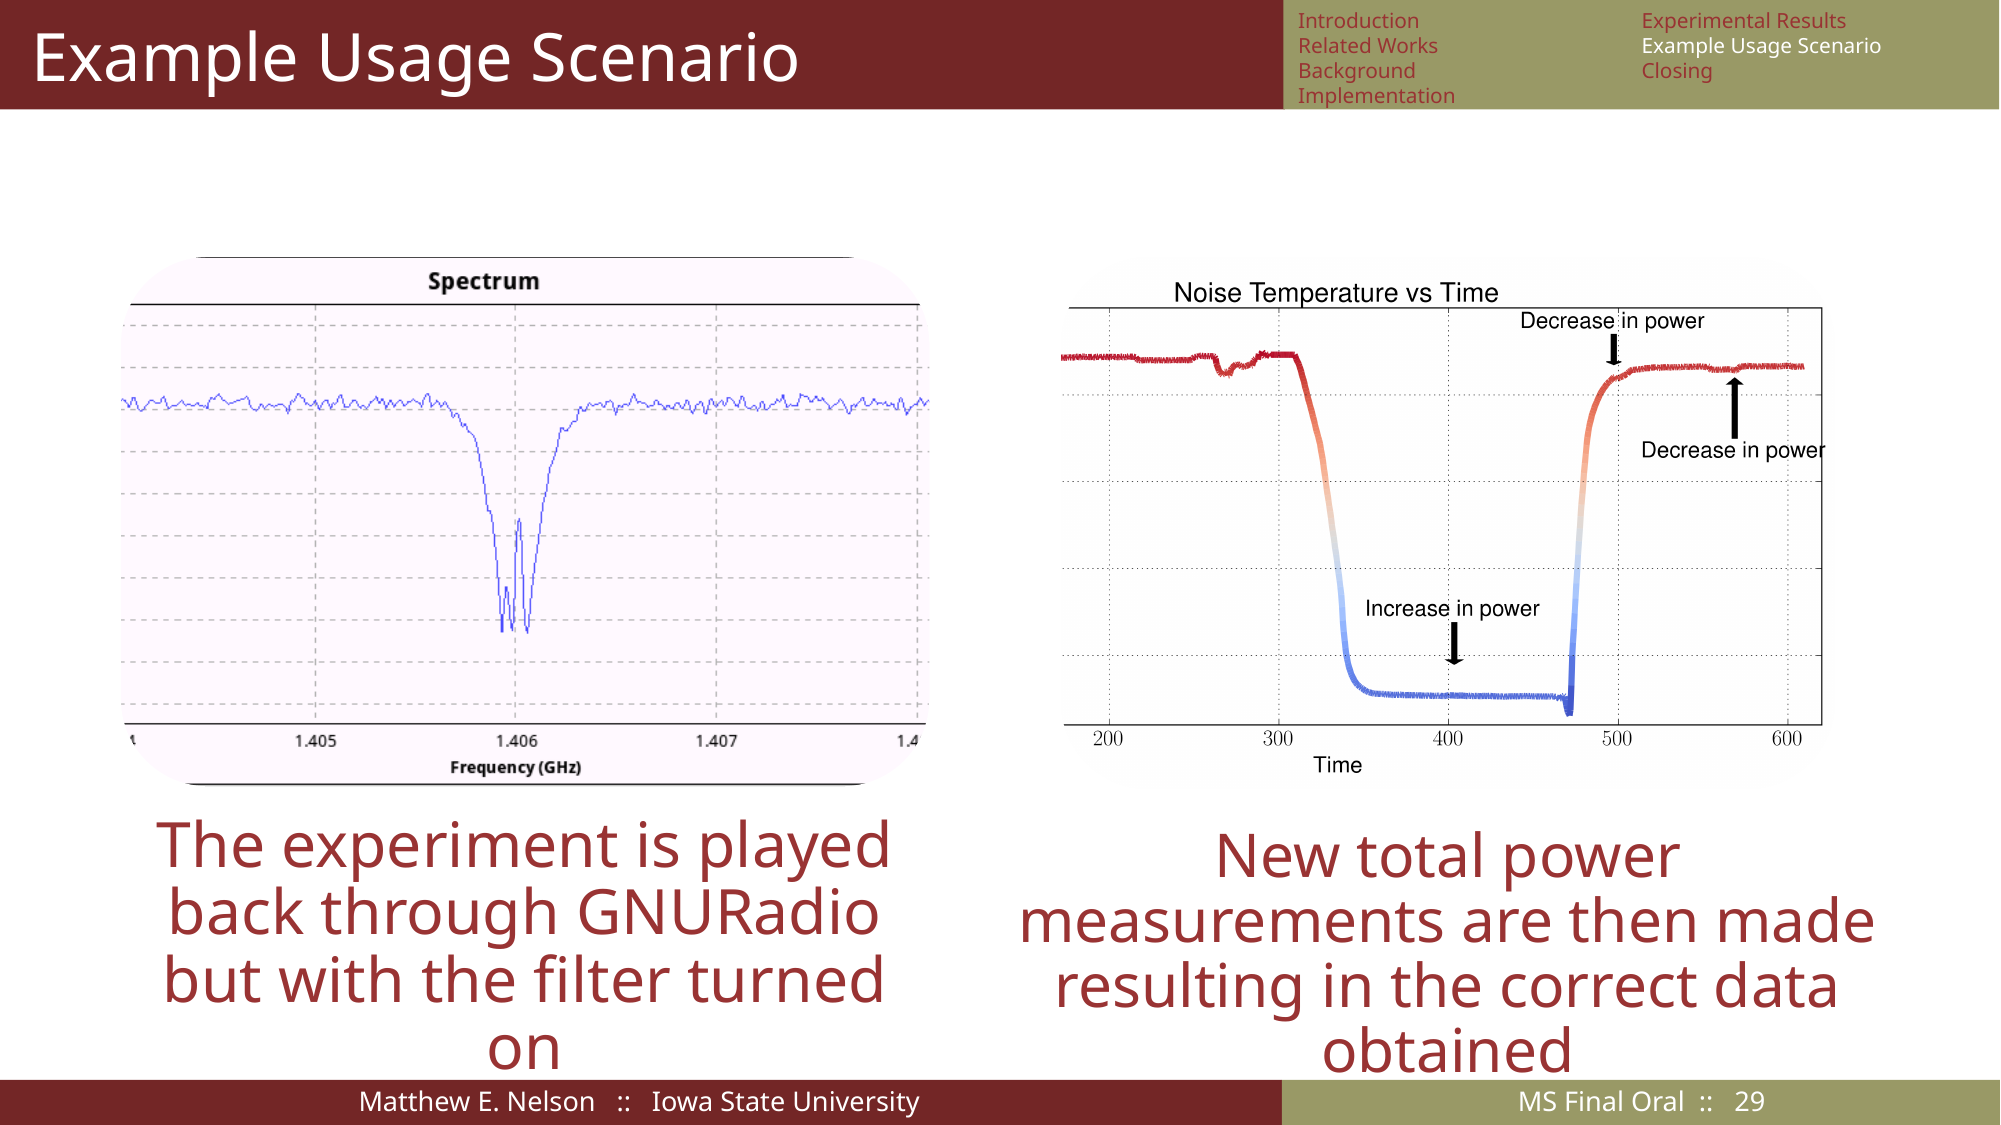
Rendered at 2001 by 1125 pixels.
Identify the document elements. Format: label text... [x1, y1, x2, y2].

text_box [0, 254, 1231, 1055]
title Example Usage Scenario [16, 0, 1283, 110]
text_box Introduction Related Works Background Implementation Experimental Results Example Usage Scenario Closing [1283, 0, 2000, 110]
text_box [730, 254, 2000, 1081]
